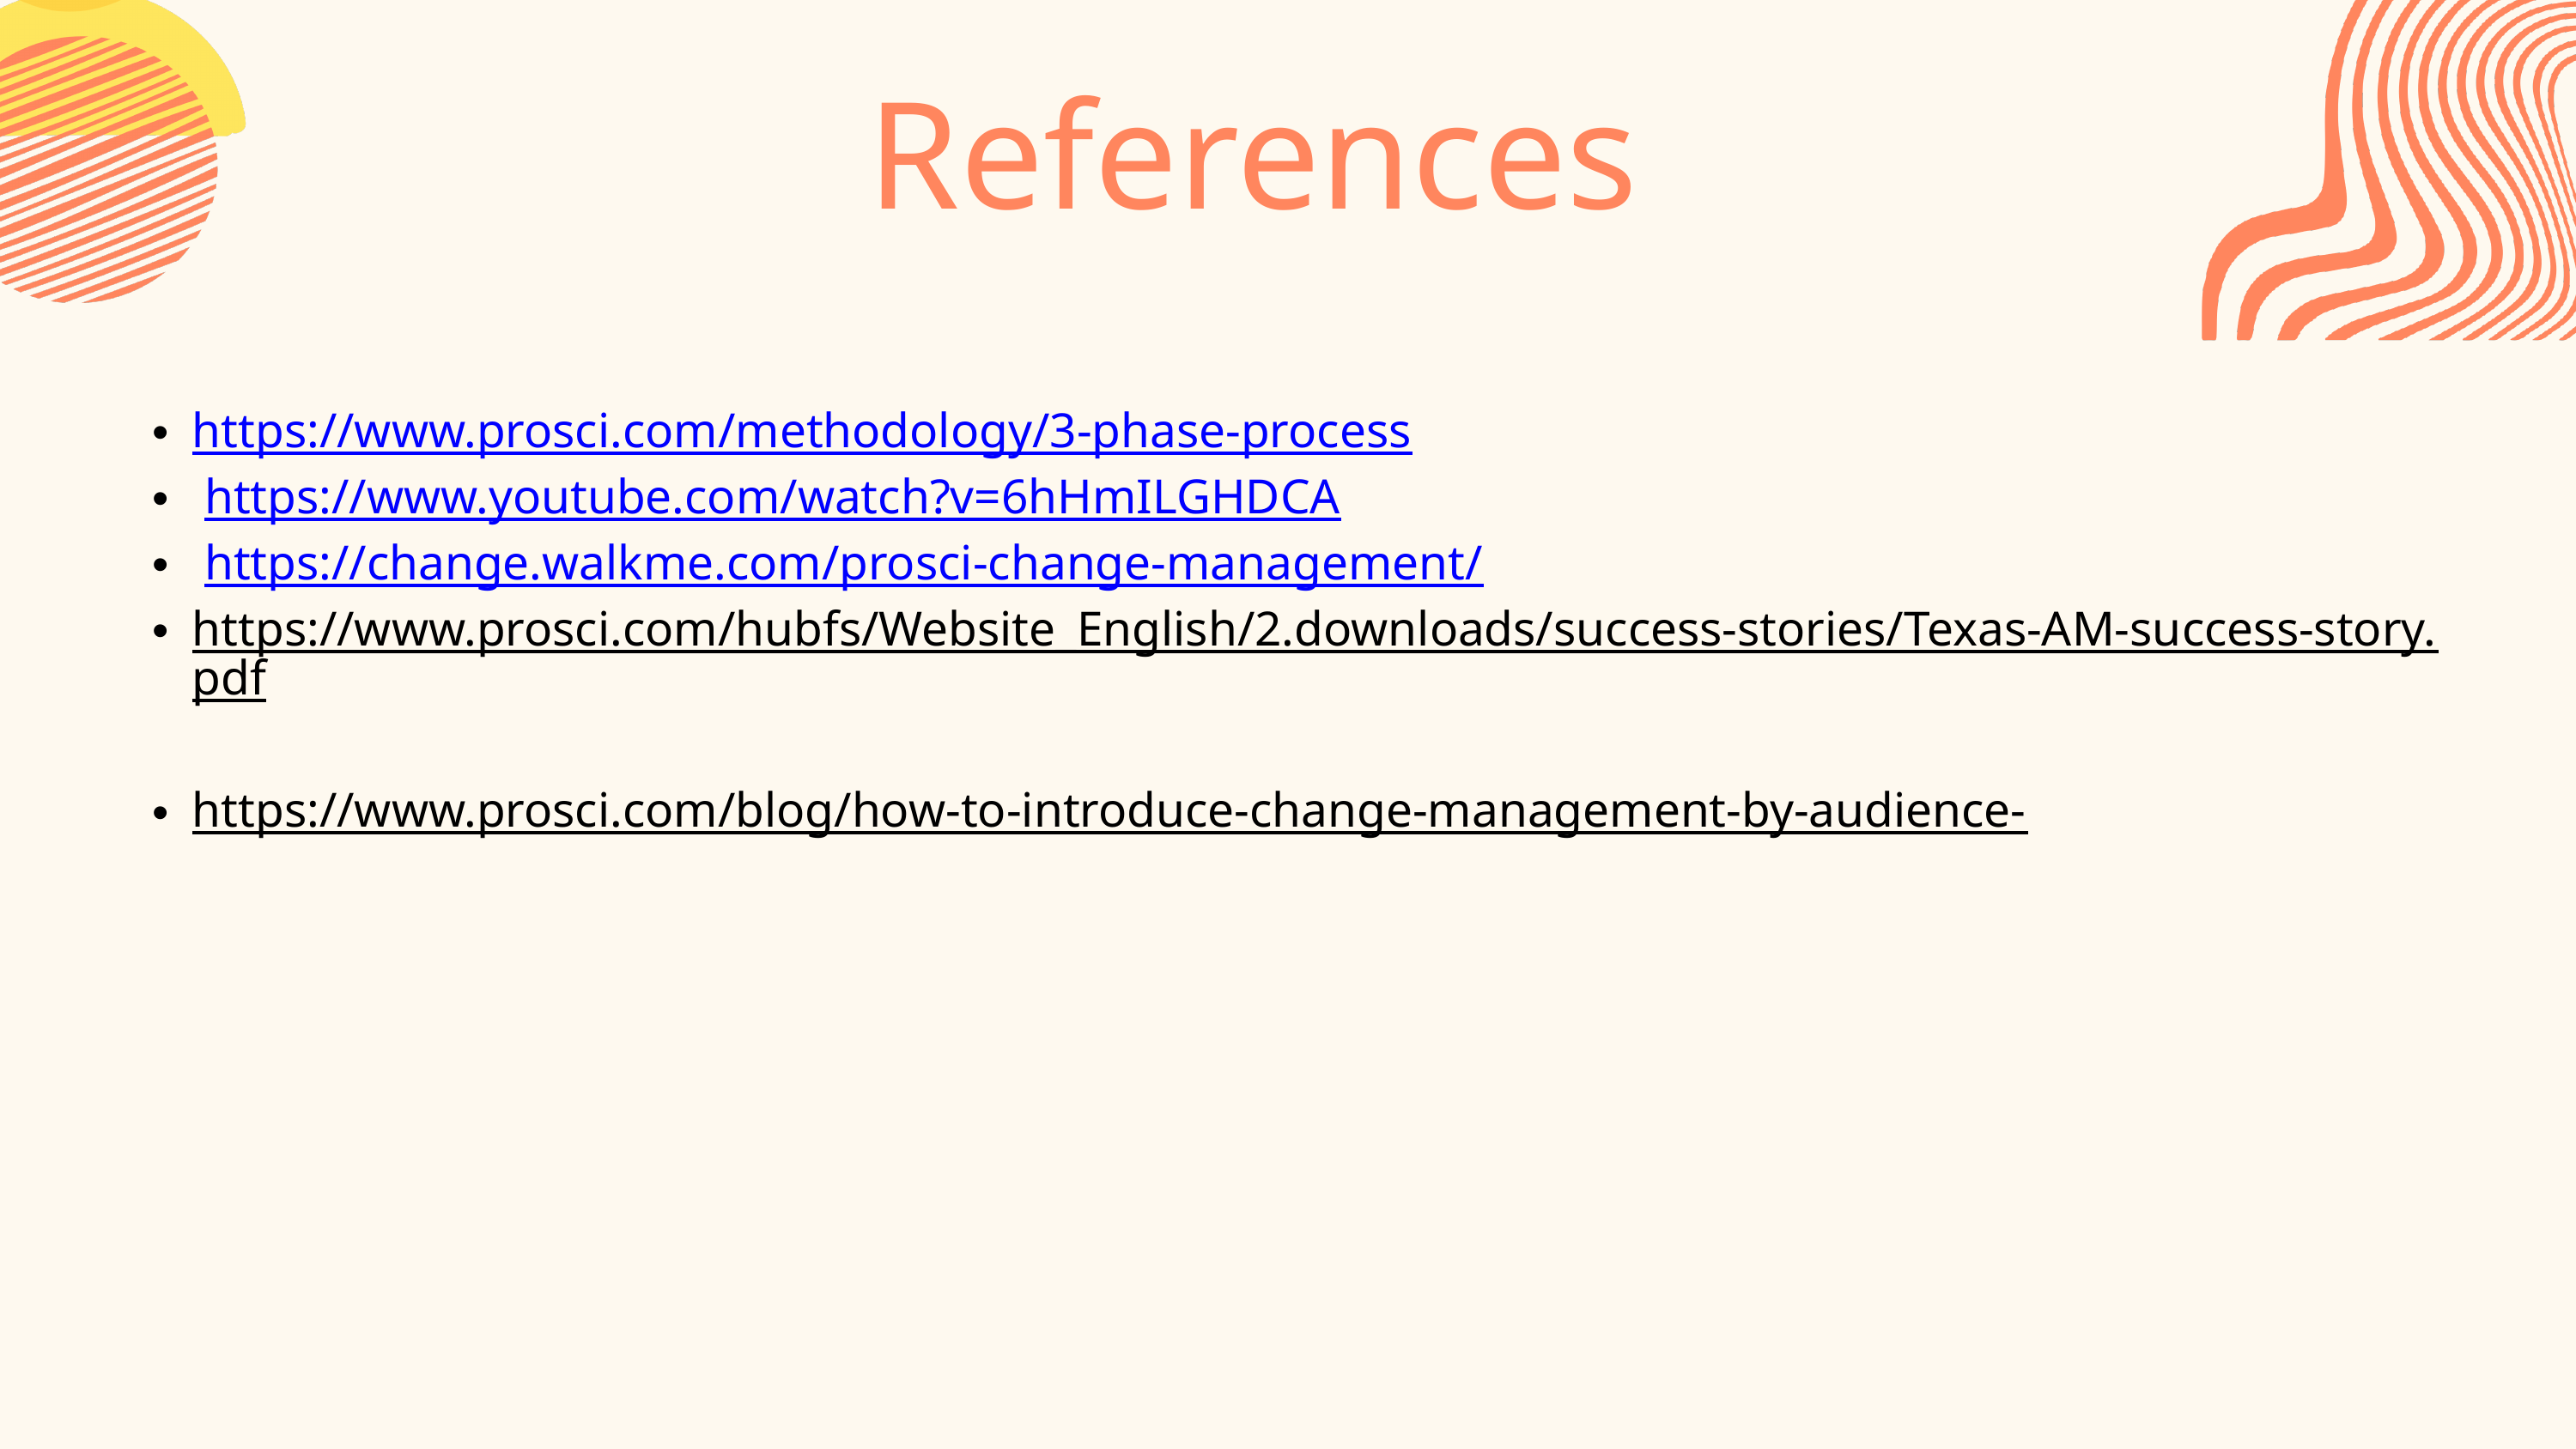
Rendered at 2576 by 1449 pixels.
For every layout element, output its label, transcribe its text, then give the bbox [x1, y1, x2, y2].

text_box References [585, 31, 1922, 239]
text_box [0, 0, 246, 303]
text_box [2200, 0, 2576, 341]
text_box https://www.prosci.com/methodology/3-phase-process https://www.youtube.com/watch?v=6hHmILGHDCA https://change.walkme.com/prosci-change-management/ https://www.prosci.com/hubfs/Website_English/2.downloads/success-stories/Texas-AM-success-story.pdf https://www.prosci.com/blog/how-to-introduce-change-management-by-audience- [112, 398, 2464, 796]
